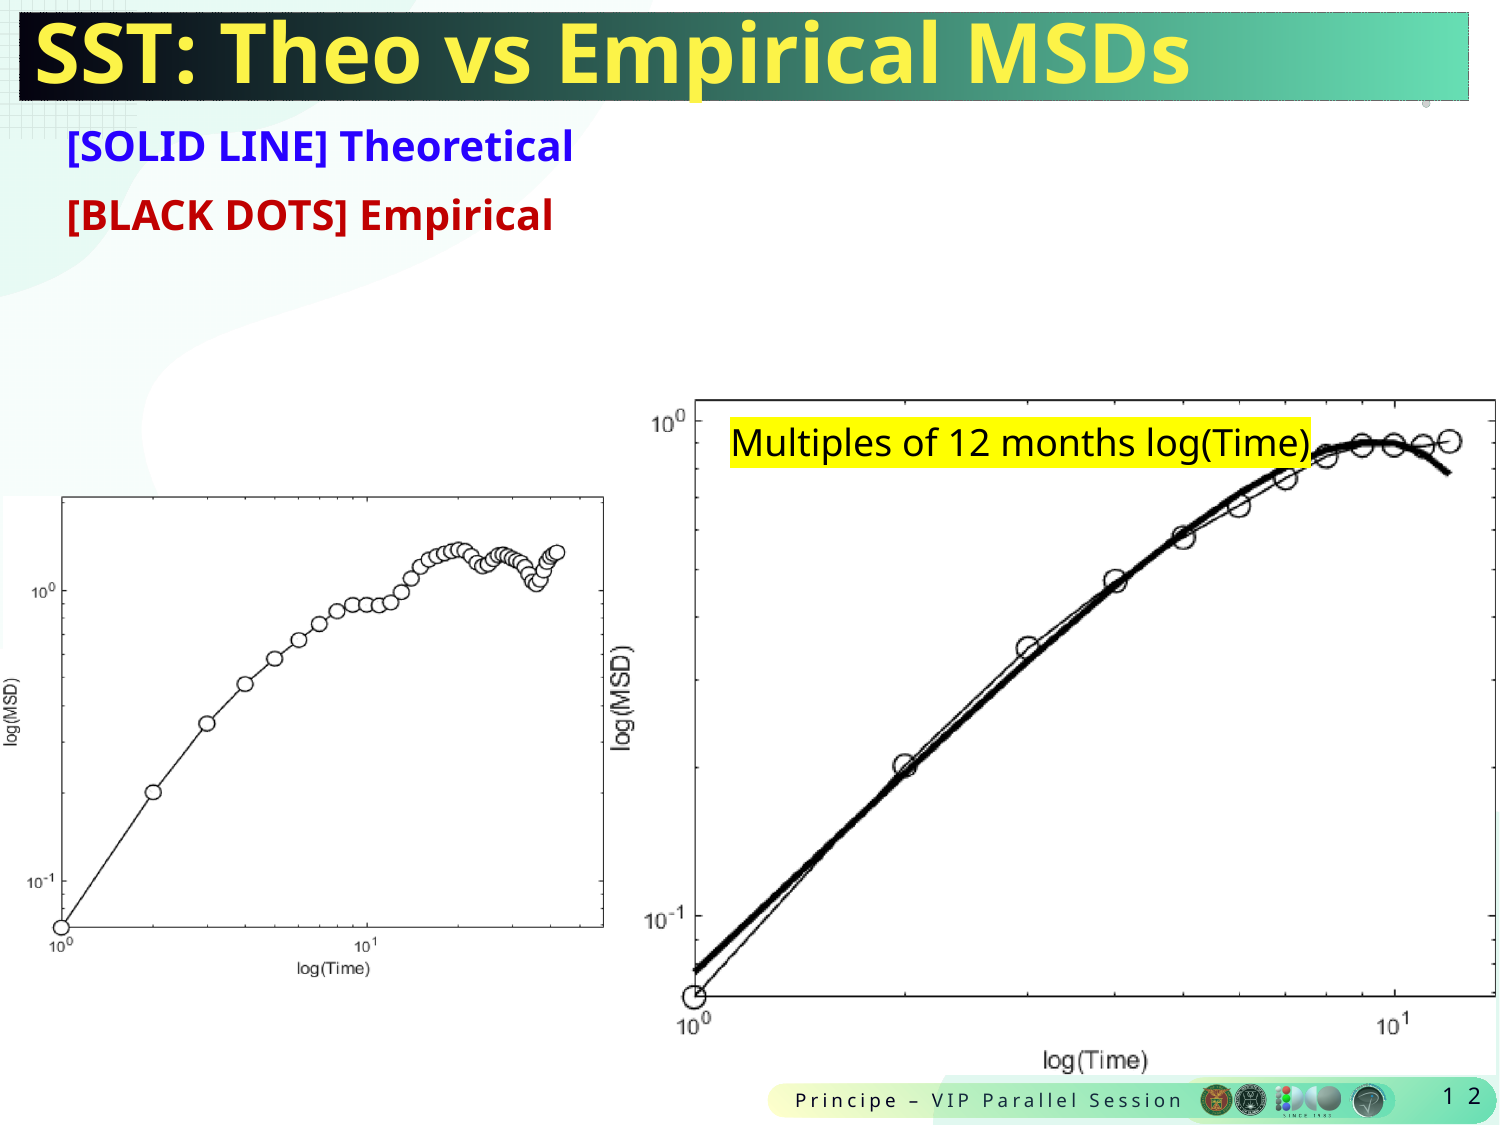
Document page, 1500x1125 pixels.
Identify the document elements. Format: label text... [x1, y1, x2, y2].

slide_number 12 [1395, 1080, 1497, 1115]
picture [0, 0, 1500, 1125]
title SST: Theo vs Empirical MSDs [19, 12, 1469, 101]
picture [1357, 0, 1496, 132]
